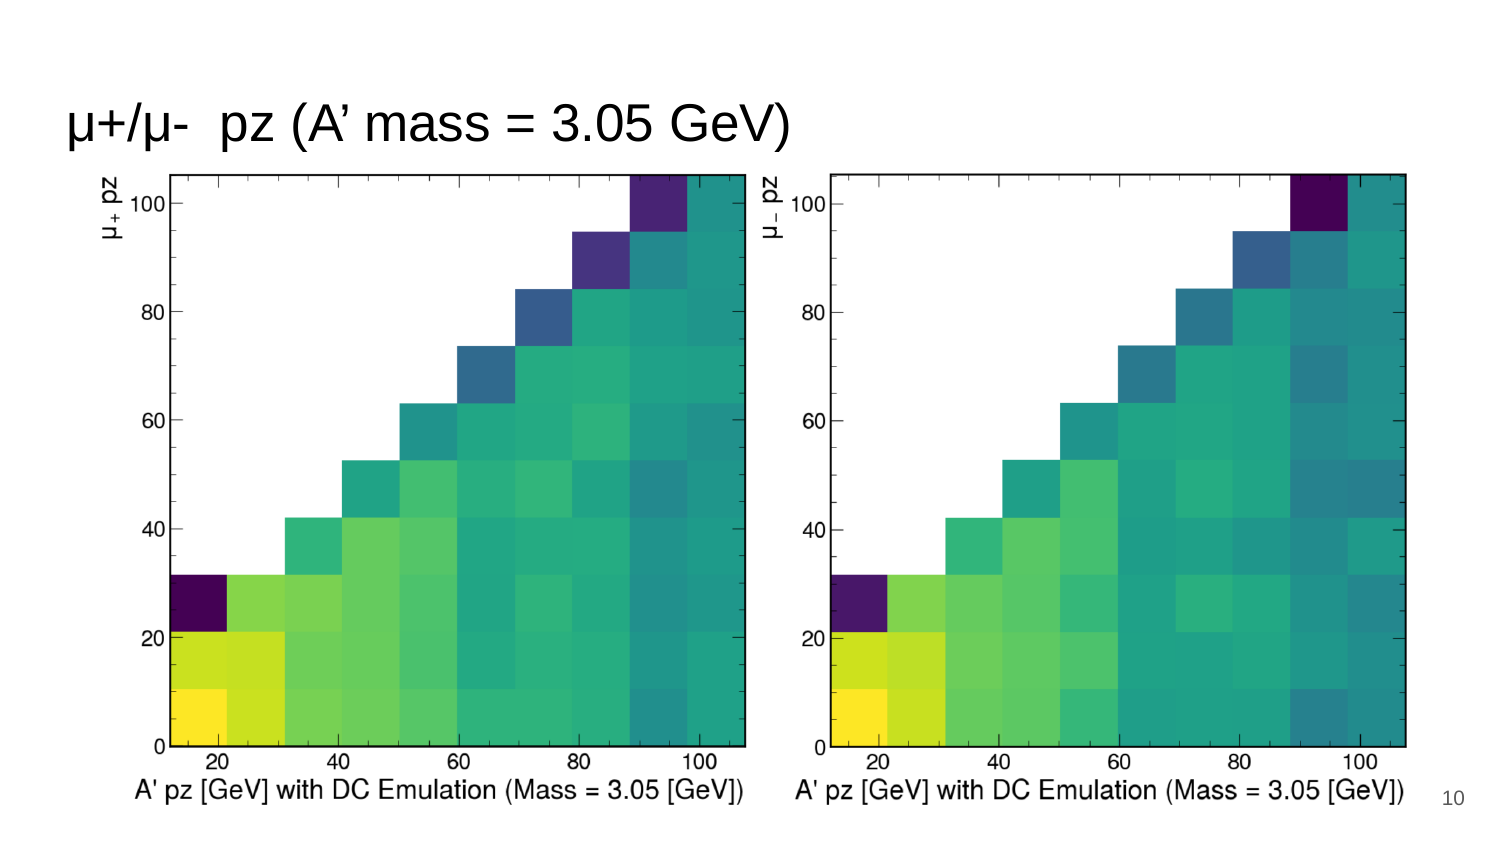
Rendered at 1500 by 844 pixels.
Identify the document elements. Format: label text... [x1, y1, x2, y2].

title μ+/μ- pz (A’ mass = 3.05 GeV) [51, 72, 1444, 167]
picture [89, 166, 1417, 815]
slide_number ‹#› [1389, 764, 1480, 830]
